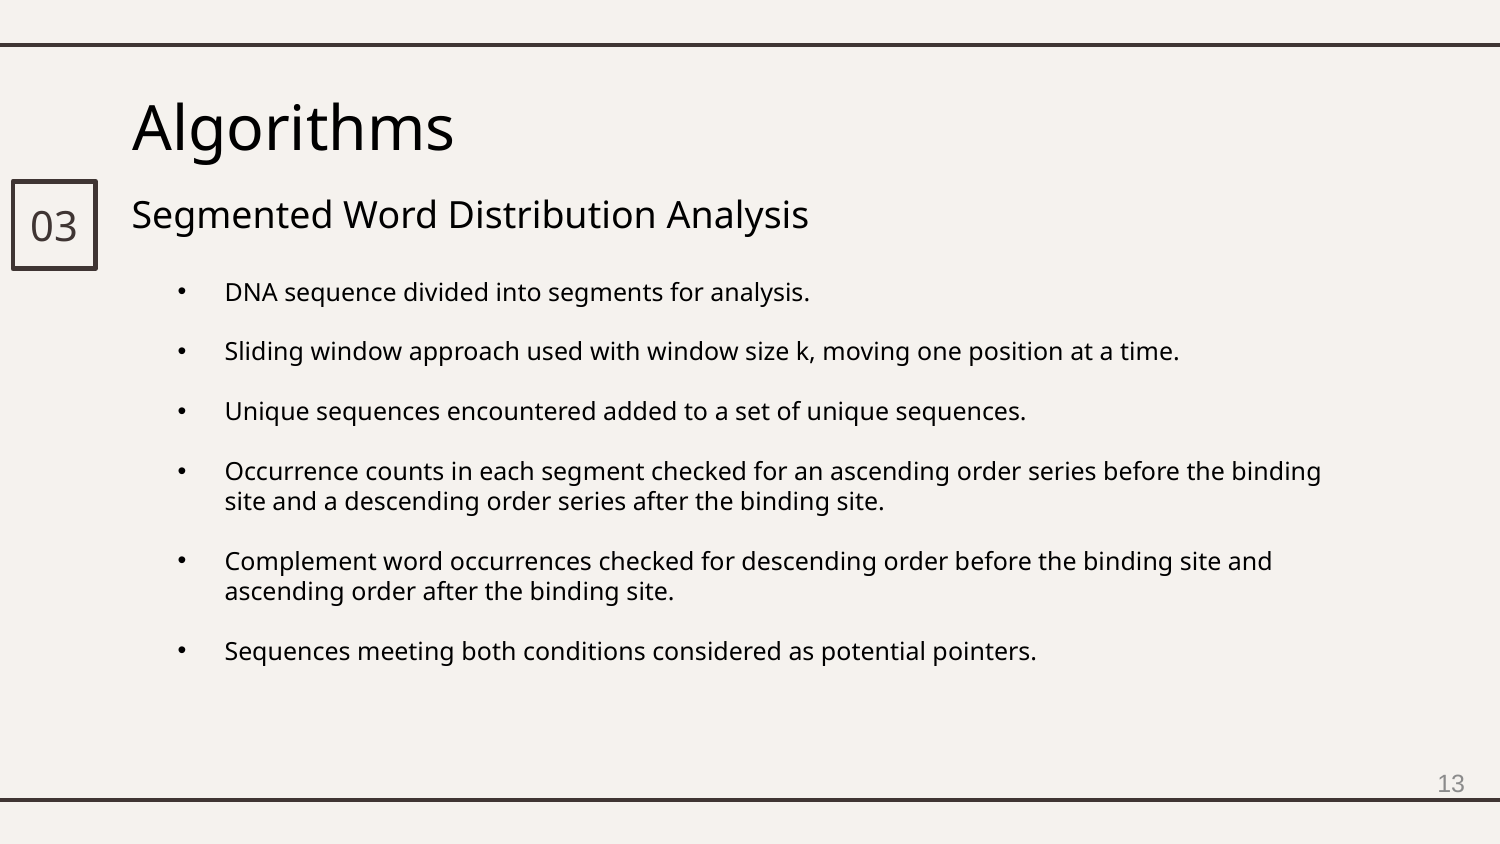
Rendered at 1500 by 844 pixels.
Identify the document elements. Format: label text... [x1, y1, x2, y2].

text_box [9, 180, 100, 269]
slide_number 13 [1142, 759, 1481, 805]
text_box Segmented Word Distribution Analysis [116, 184, 1467, 304]
title Algorithms [116, 72, 1383, 167]
text_box DNA sequence divided into segments for analysis. Sliding window approach used with window size k, moving one position at a time. Unique sequences encountered added to a set of unique sequences. Occurrence counts in each segment checked for an ascending order series before the binding site and a descending order series after the binding site. Complement word occurrences checked for descending order before the binding site and ascending order after the binding site. Sequences meeting both conditions considered as potential pointers. [162, 268, 1383, 703]
